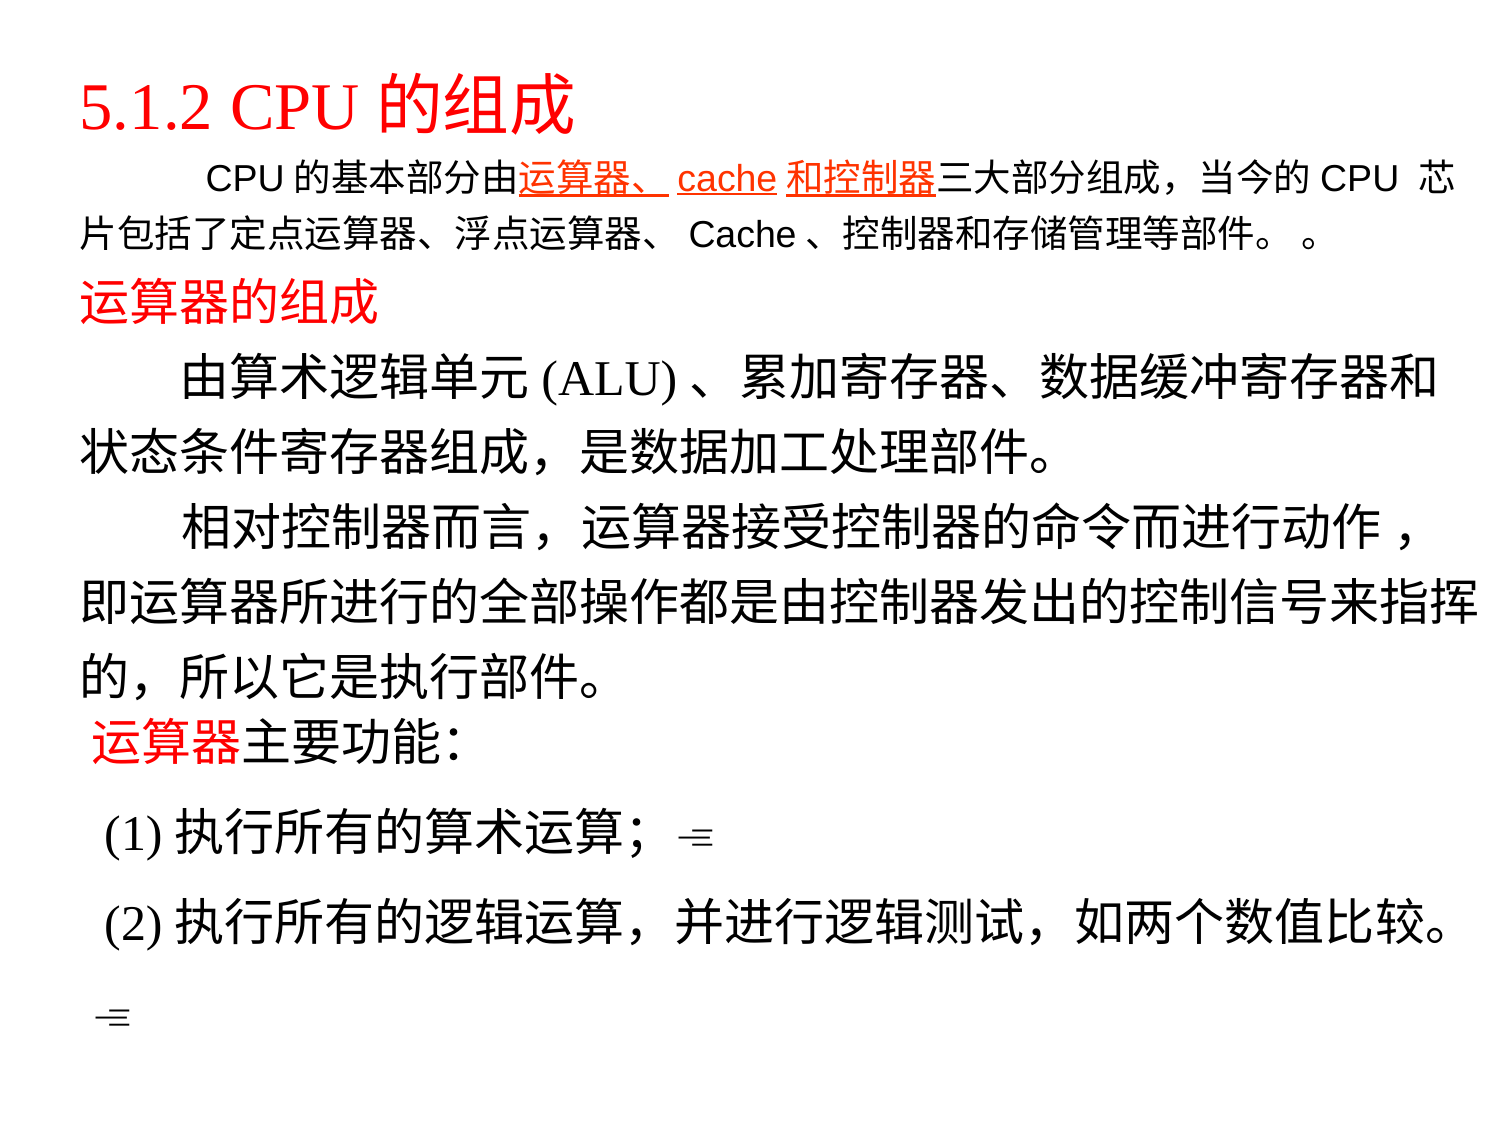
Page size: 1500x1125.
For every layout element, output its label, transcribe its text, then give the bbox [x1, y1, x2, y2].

text_box 5.1.2 CPU的组成 CPU的基本部分由运算器、cache和控制器三大部分组成，当今的CPU 芯片包括了定点运算器、浮点运算器、Cache、控制器和存储管理等部件。 。 运算器的组成 由算术逻辑单元(ALU)、累加寄存器、数据缓冲寄存器和状态条件寄存器组成，是数据加工处理部件。 相对控制器而言，运算器接受控制器的命令而进行动作 ，即运算器所进行的全部操作都是由控制器发出的控制信号来指挥的，所以它是执行部件。 [64, 42, 1500, 706]
text_box 运算器主要功能： (1)执行所有的算术运算； (2)执行所有的逻辑运算，并进行逻辑测试，如两个数值比较。 [76, 680, 1500, 1041]
